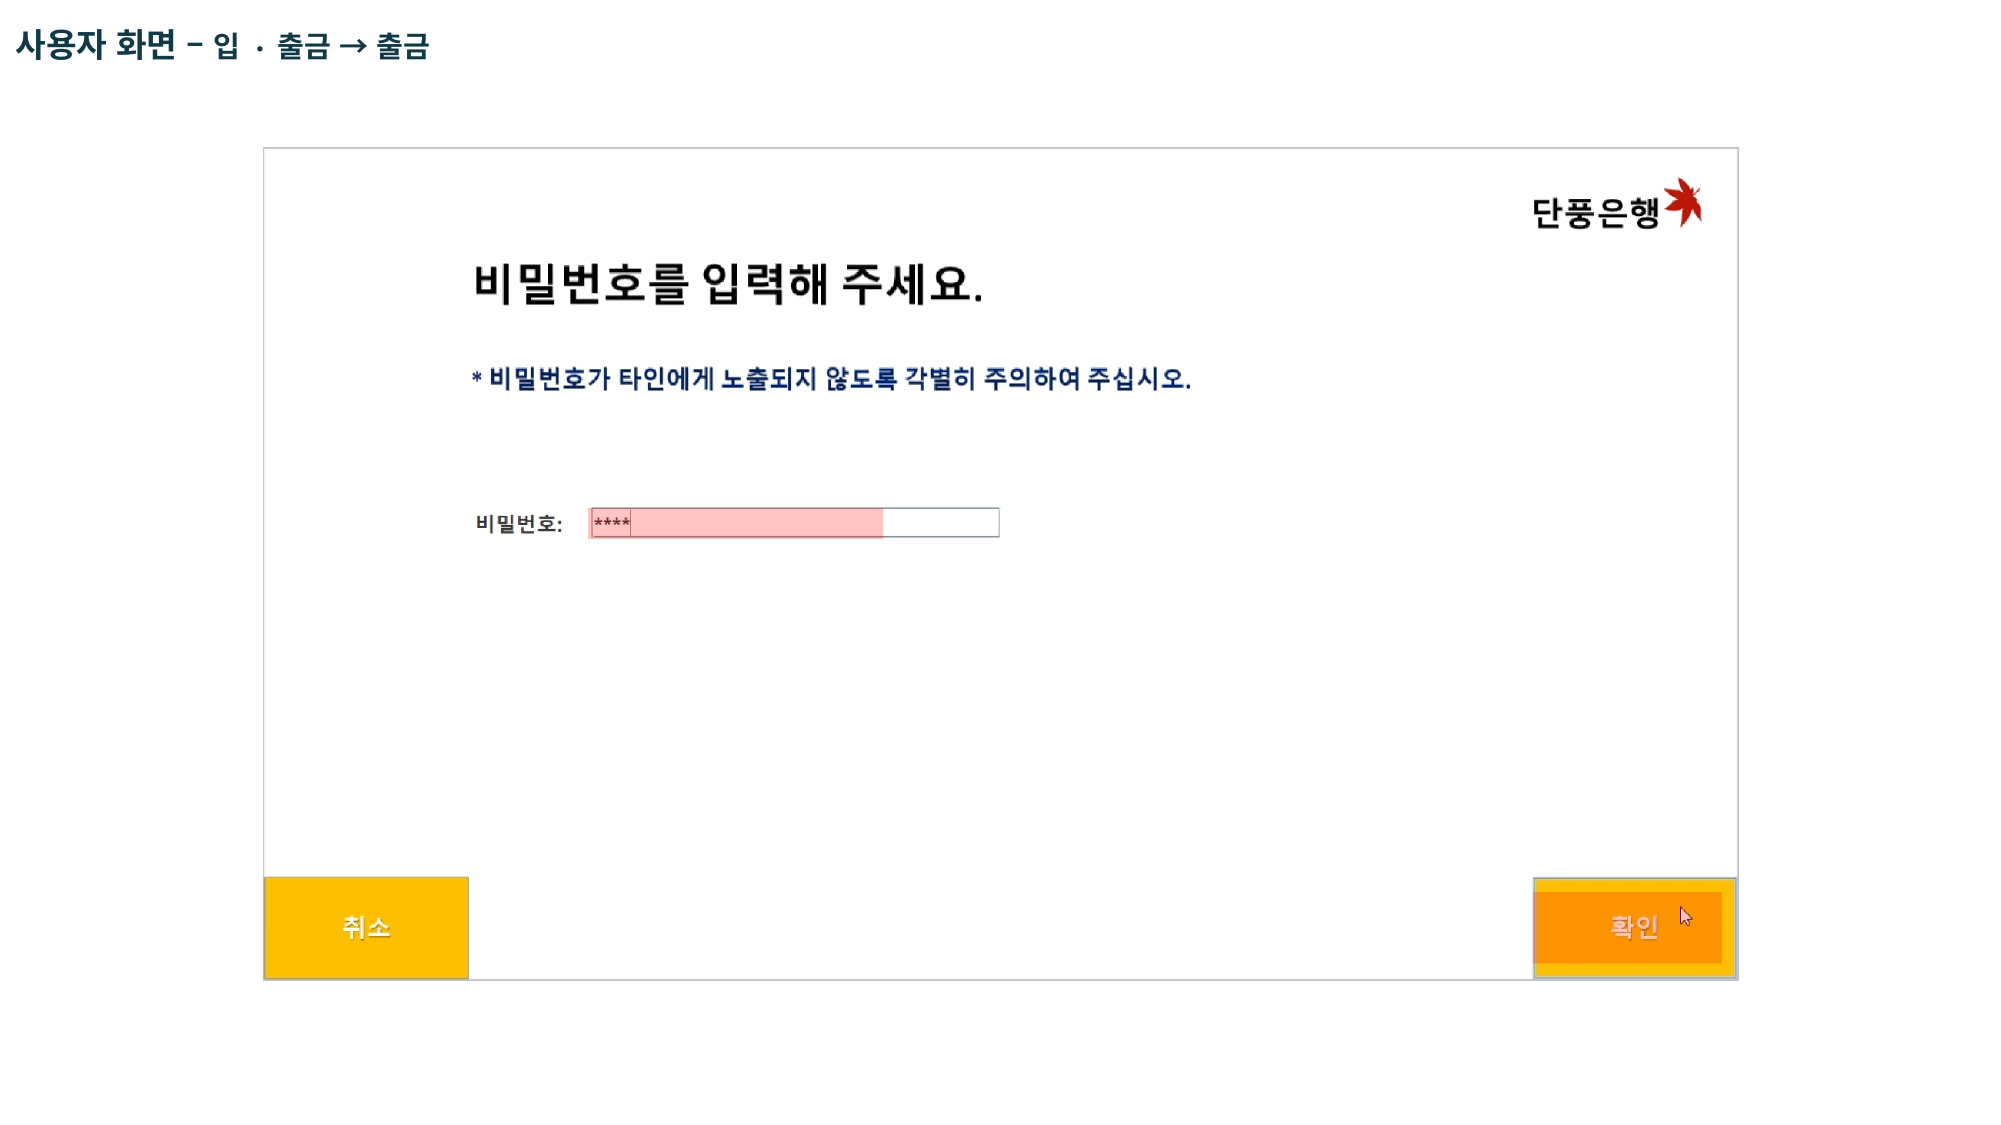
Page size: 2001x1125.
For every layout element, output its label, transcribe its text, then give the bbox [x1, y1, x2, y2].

picture [260, 142, 1740, 983]
text_box 사용자 화면 – 입 · 출금 → 출금 [0, 16, 1024, 72]
